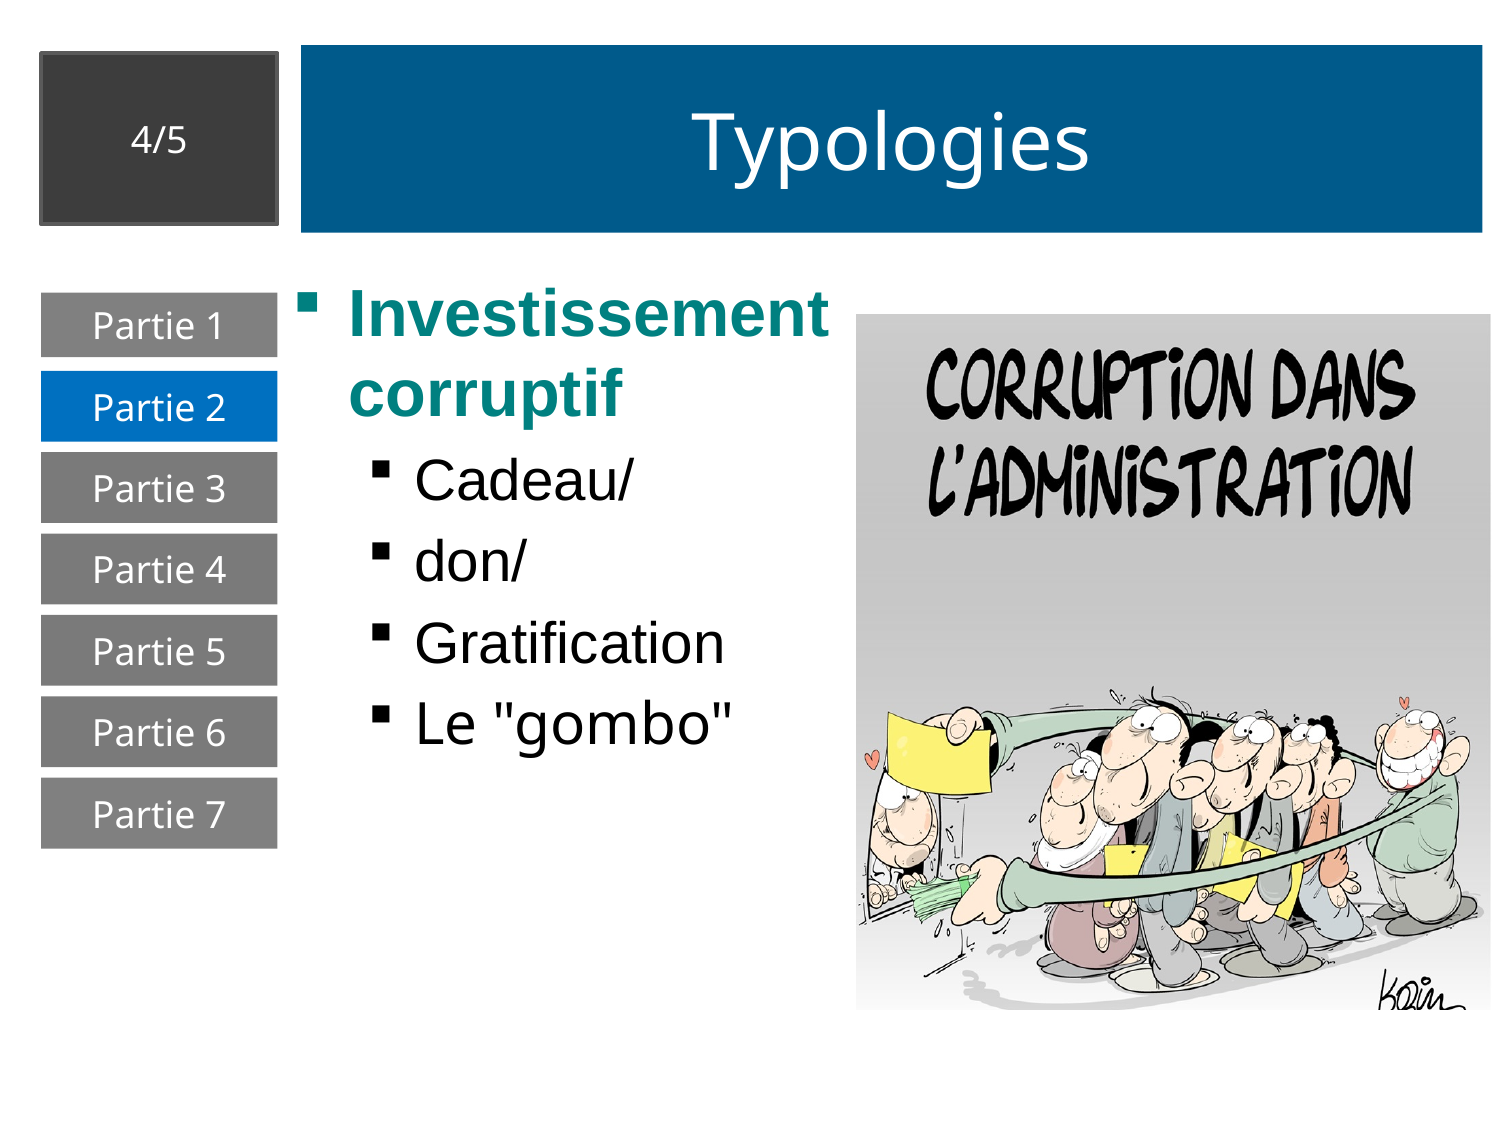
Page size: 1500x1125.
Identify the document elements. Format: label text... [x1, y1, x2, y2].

title Typologies [301, 45, 1483, 233]
text_box Partie 2 [39, 369, 279, 444]
text_box Partie 3 [39, 450, 279, 525]
text_box Partie 5 [39, 613, 279, 688]
text_box Partie 6 [39, 694, 279, 769]
text_box Partie 1 [39, 291, 279, 359]
text_box Partie 7 [39, 776, 279, 851]
list Investissement corruptif Cadeau/ don/ Gratification Le "gombo" [277, 262, 933, 1035]
text_box Partie 4 [39, 531, 279, 606]
text_box 4/5 [39, 51, 279, 226]
picture [855, 314, 1497, 1010]
